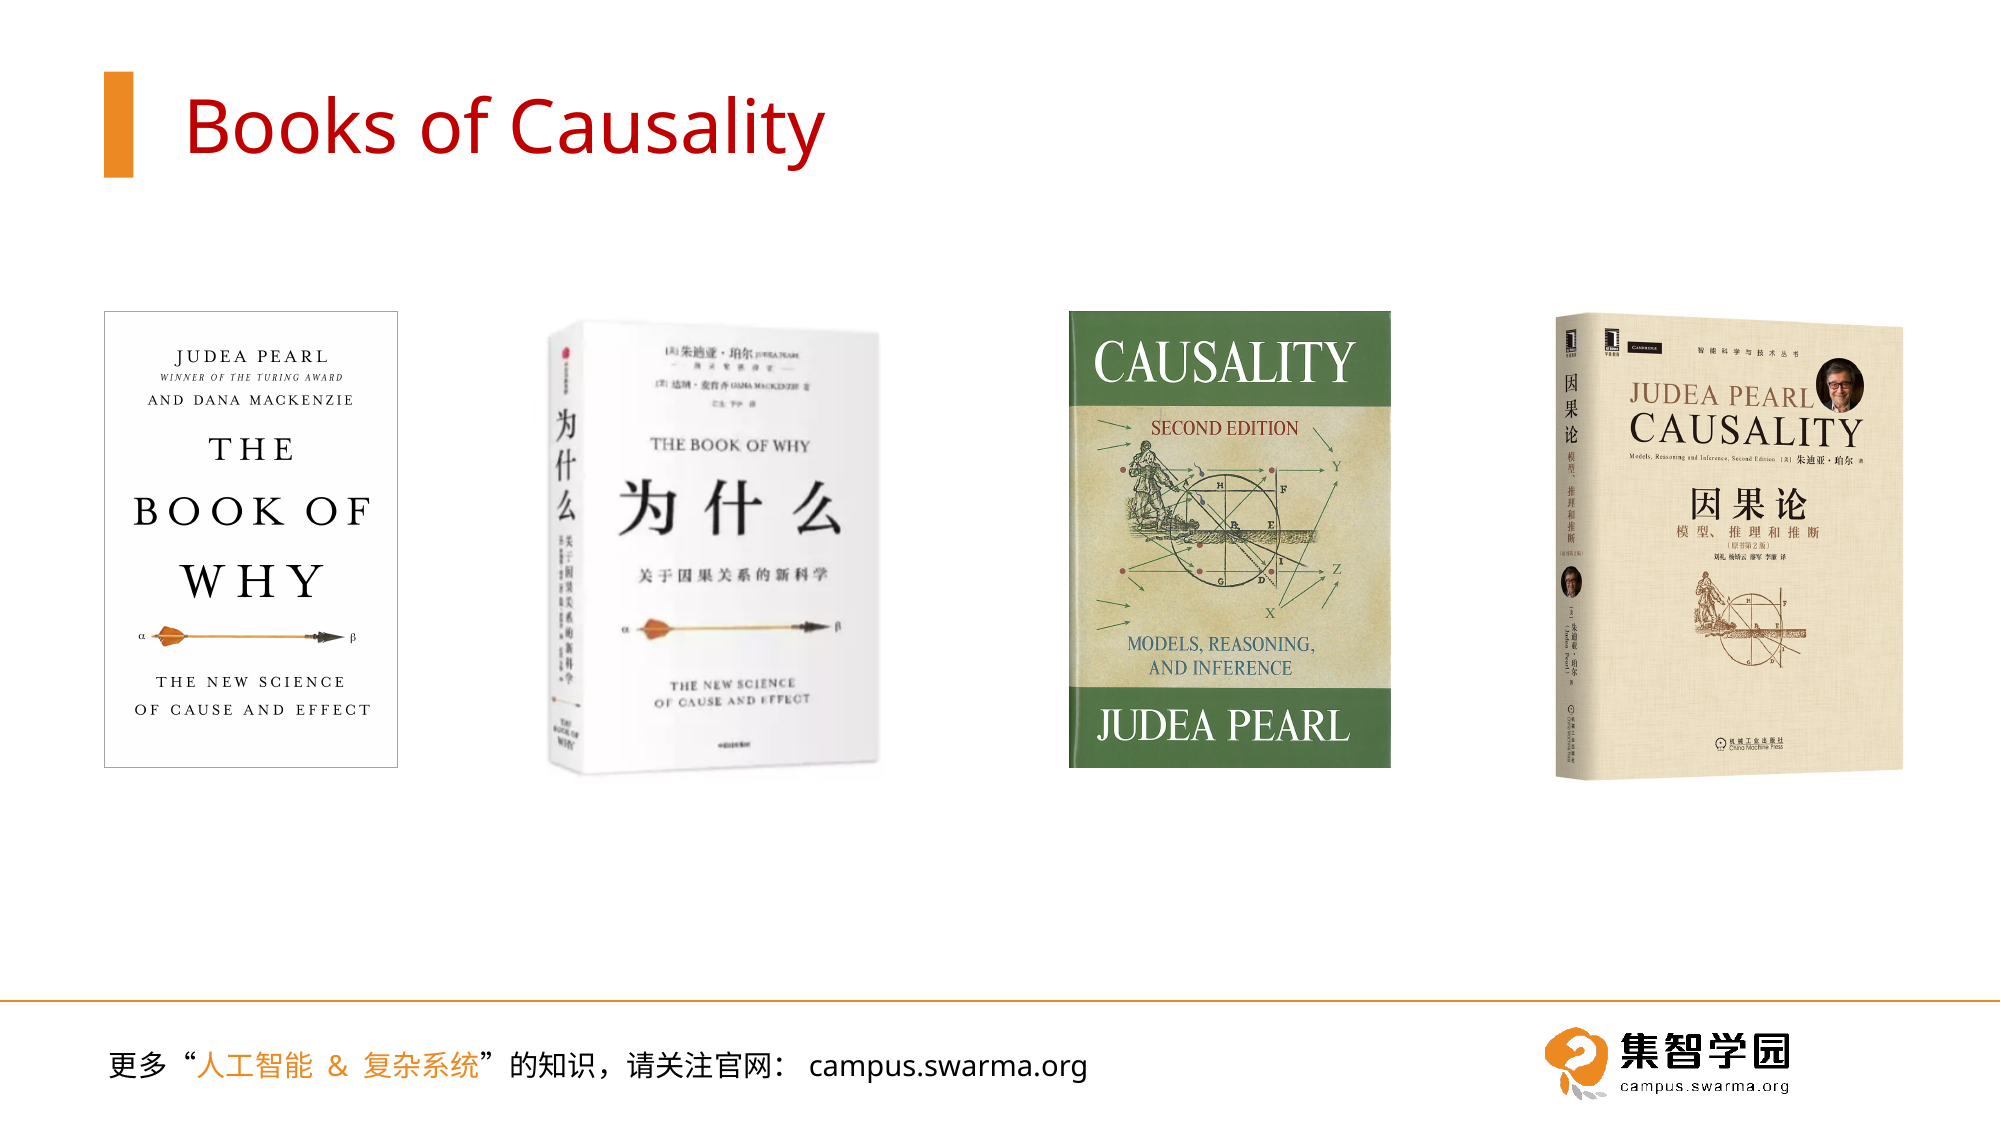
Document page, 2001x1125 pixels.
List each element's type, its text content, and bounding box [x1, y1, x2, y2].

picture [1527, 963, 1811, 1125]
picture [531, 311, 886, 782]
picture [1501, 311, 1972, 782]
text_box Books of Causality [168, 71, 1896, 177]
picture [1068, 311, 1391, 768]
picture [103, 311, 399, 768]
text_box 更多“人工智能 & 复杂系统”的知识，请关注官网：campus.swarma.org [94, 1039, 1273, 1090]
text_box [103, 70, 135, 179]
